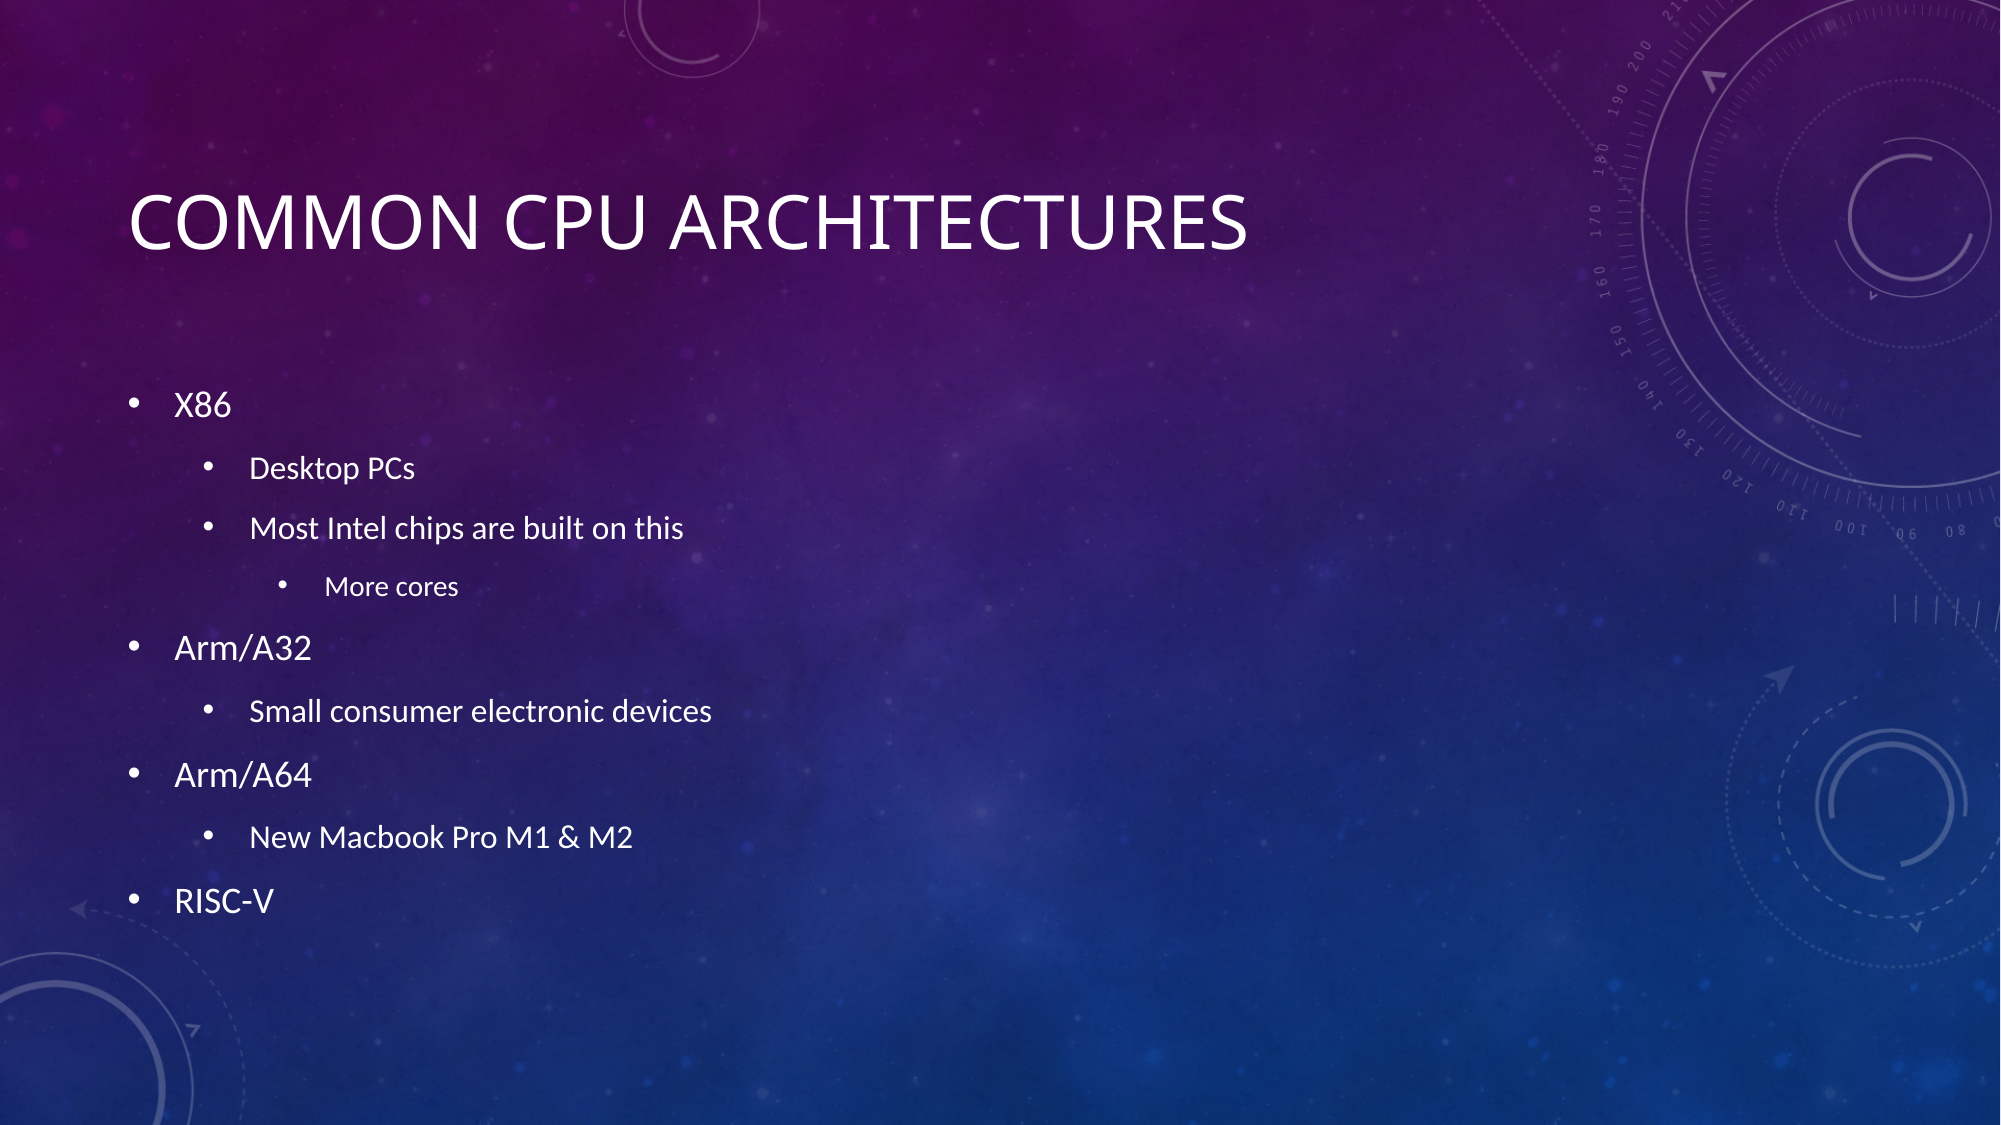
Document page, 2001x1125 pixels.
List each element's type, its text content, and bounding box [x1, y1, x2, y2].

picture [0, 0, 2001, 1125]
title Common CPU Architectures [112, 99, 1775, 339]
list X86 Desktop PCs Most Intel chips are built on this More cores Arm/A32 Small consumer electronic devices Arm/A64 New Macbook Pro M1 & M2 RISC-V [112, 351, 1775, 950]
